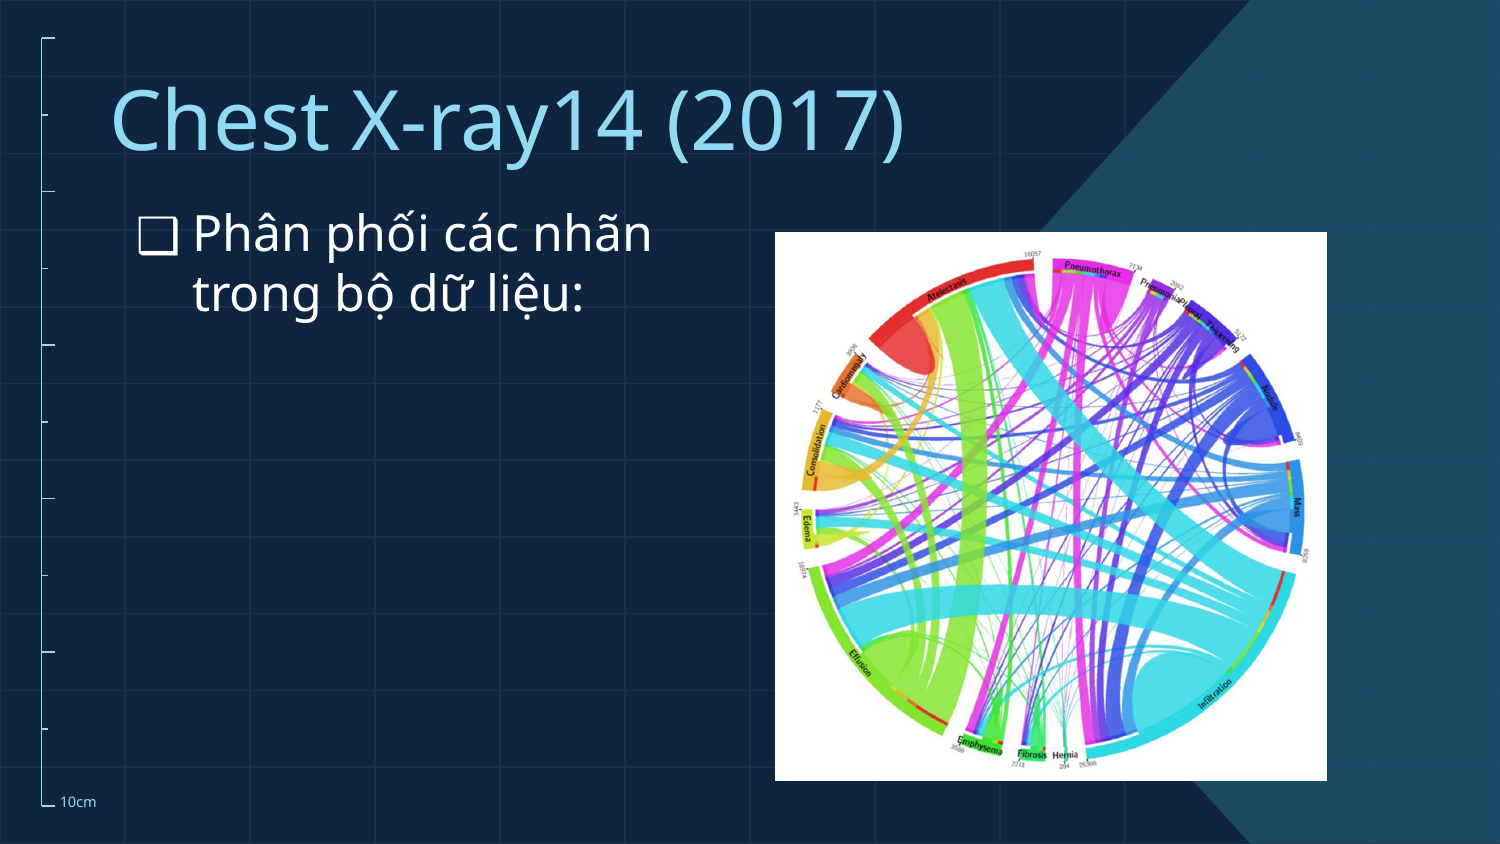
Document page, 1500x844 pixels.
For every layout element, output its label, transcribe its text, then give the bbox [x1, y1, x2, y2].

subtitle Phân phối các nhãn trong bộ dữ liệu: [120, 186, 689, 589]
picture [775, 232, 1327, 781]
title Chest X-ray14 (2017) [94, 66, 1359, 161]
